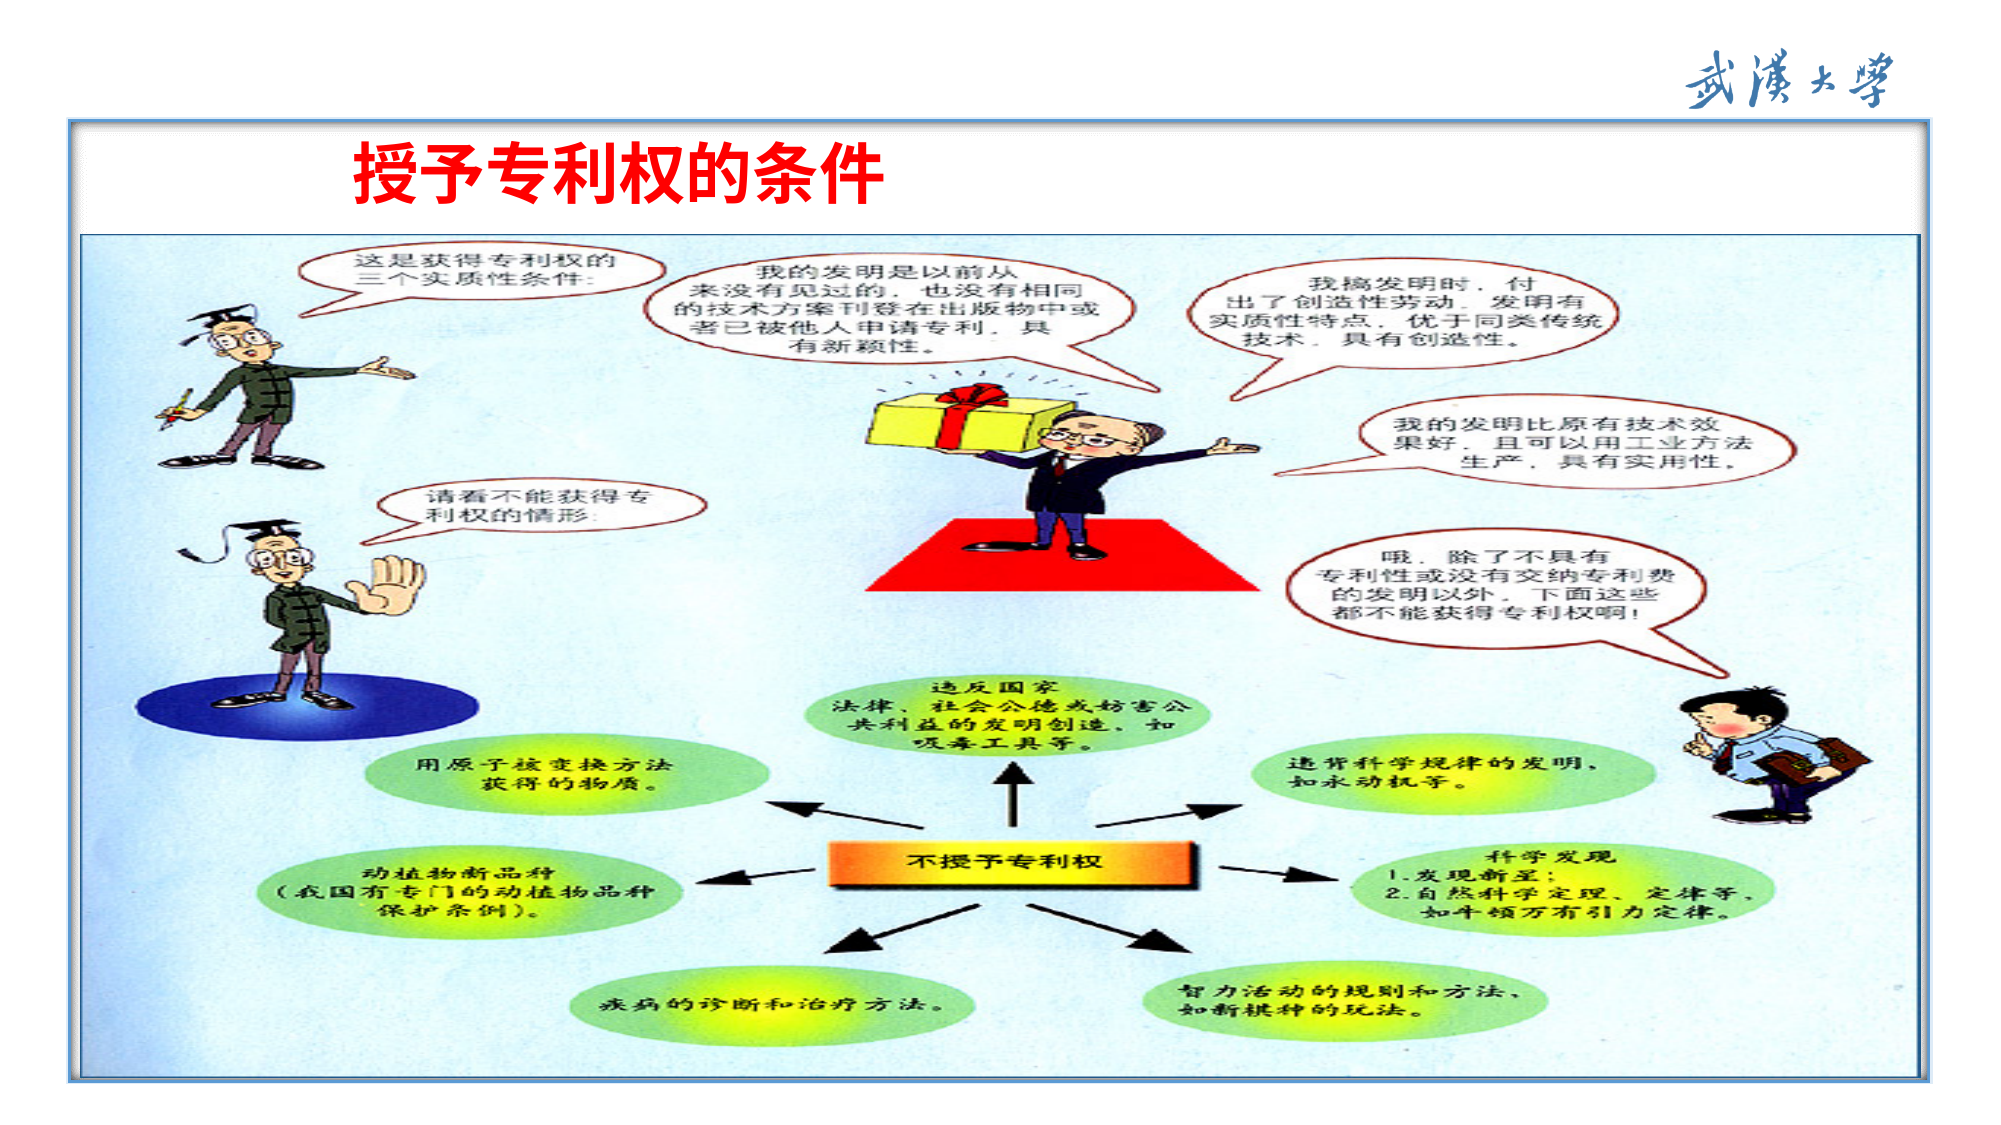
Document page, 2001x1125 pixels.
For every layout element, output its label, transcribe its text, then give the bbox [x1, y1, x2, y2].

picture [66, 117, 1933, 1084]
text_box 授予专利权的条件 [337, 124, 1175, 220]
